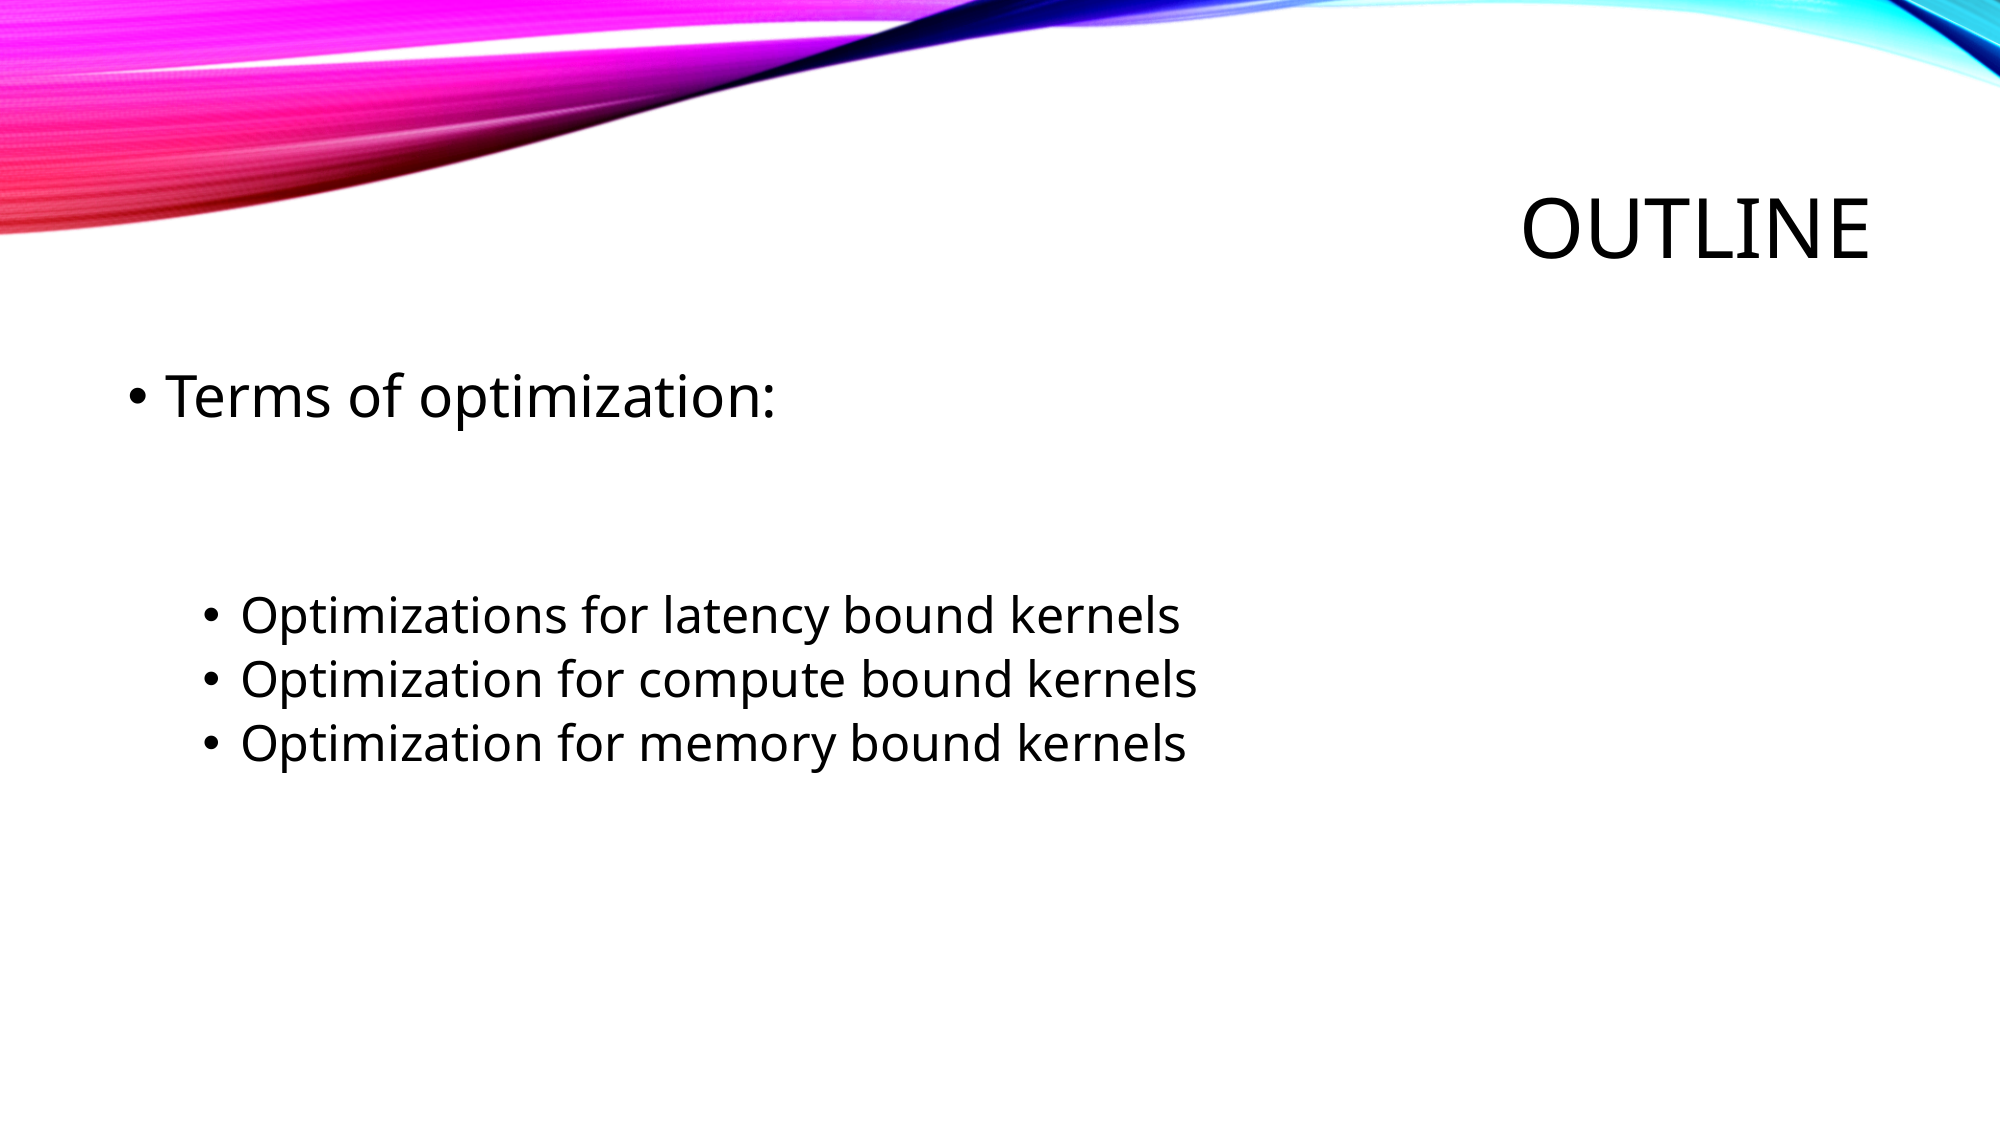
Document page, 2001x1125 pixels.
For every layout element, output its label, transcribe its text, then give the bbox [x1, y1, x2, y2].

picture [1890, 0, 2000, 75]
picture [1910, 0, 2000, 45]
picture [0, 0, 2000, 237]
list Terms of optimization: Optimizations for latency bound kernels Optimization for compute bound kernels Optimization for memory bound kernels [112, 360, 1888, 1021]
title Outline [474, 125, 1888, 338]
